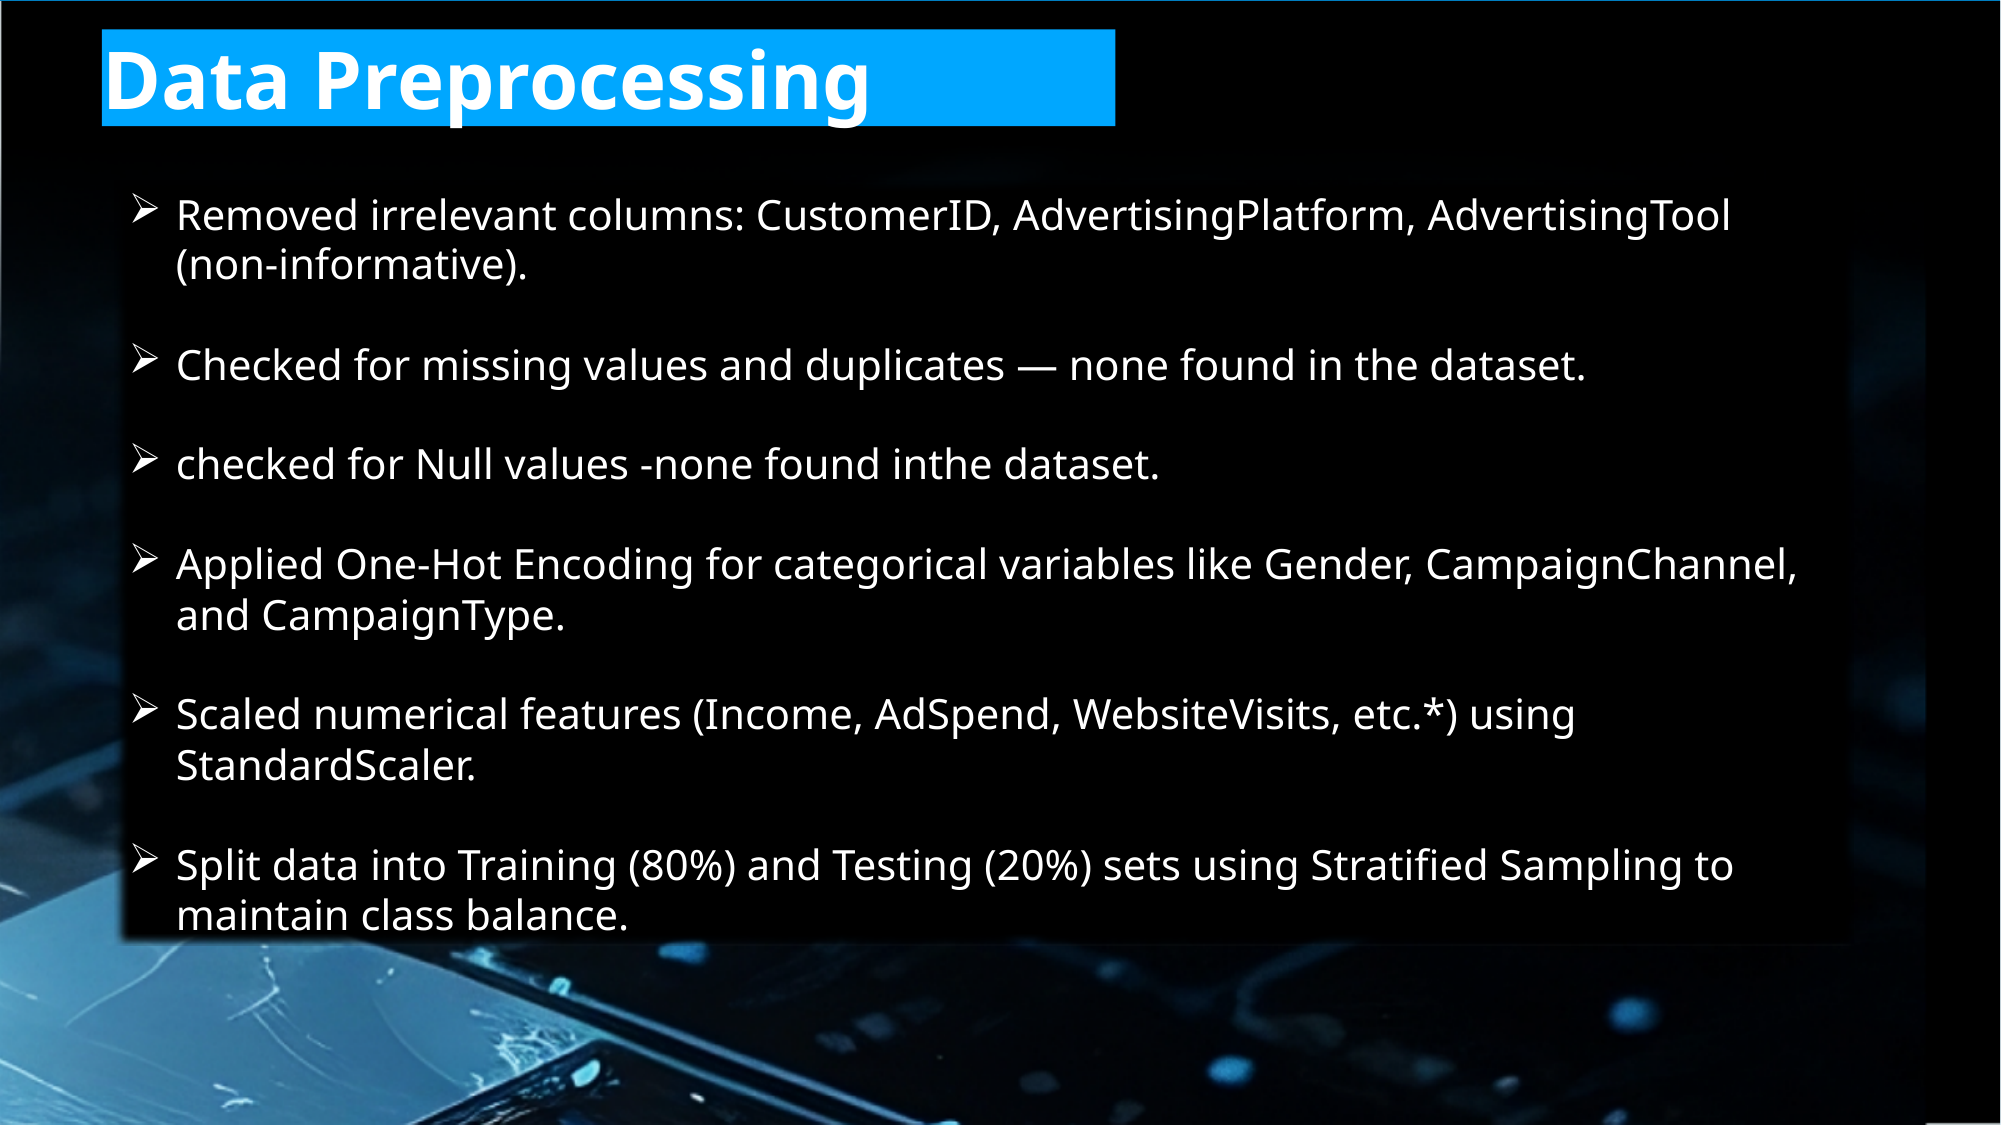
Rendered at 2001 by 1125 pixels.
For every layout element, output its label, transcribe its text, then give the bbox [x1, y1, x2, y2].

title Data Preprocessing [101, 29, 1116, 127]
text_box Removed irrelevant columns: CustomerID, AdvertisingPlatform, AdvertisingTool (non-informative). Checked for missing values and duplicates — none found in the dataset. checked for Null values -none found inthe dataset. Applied One-Hot Encoding for categorical variables like Gender, CampaignChannel, and CampaignType. Scaled numerical features (Income, AdSpend, WebsiteVisits, etc.*) using StandardScaler. Split data into Training (80%) and Testing (20%) sets using Stratified Sampling to maintain class balance. [127, 194, 1844, 936]
picture [0, 2, 2001, 1125]
